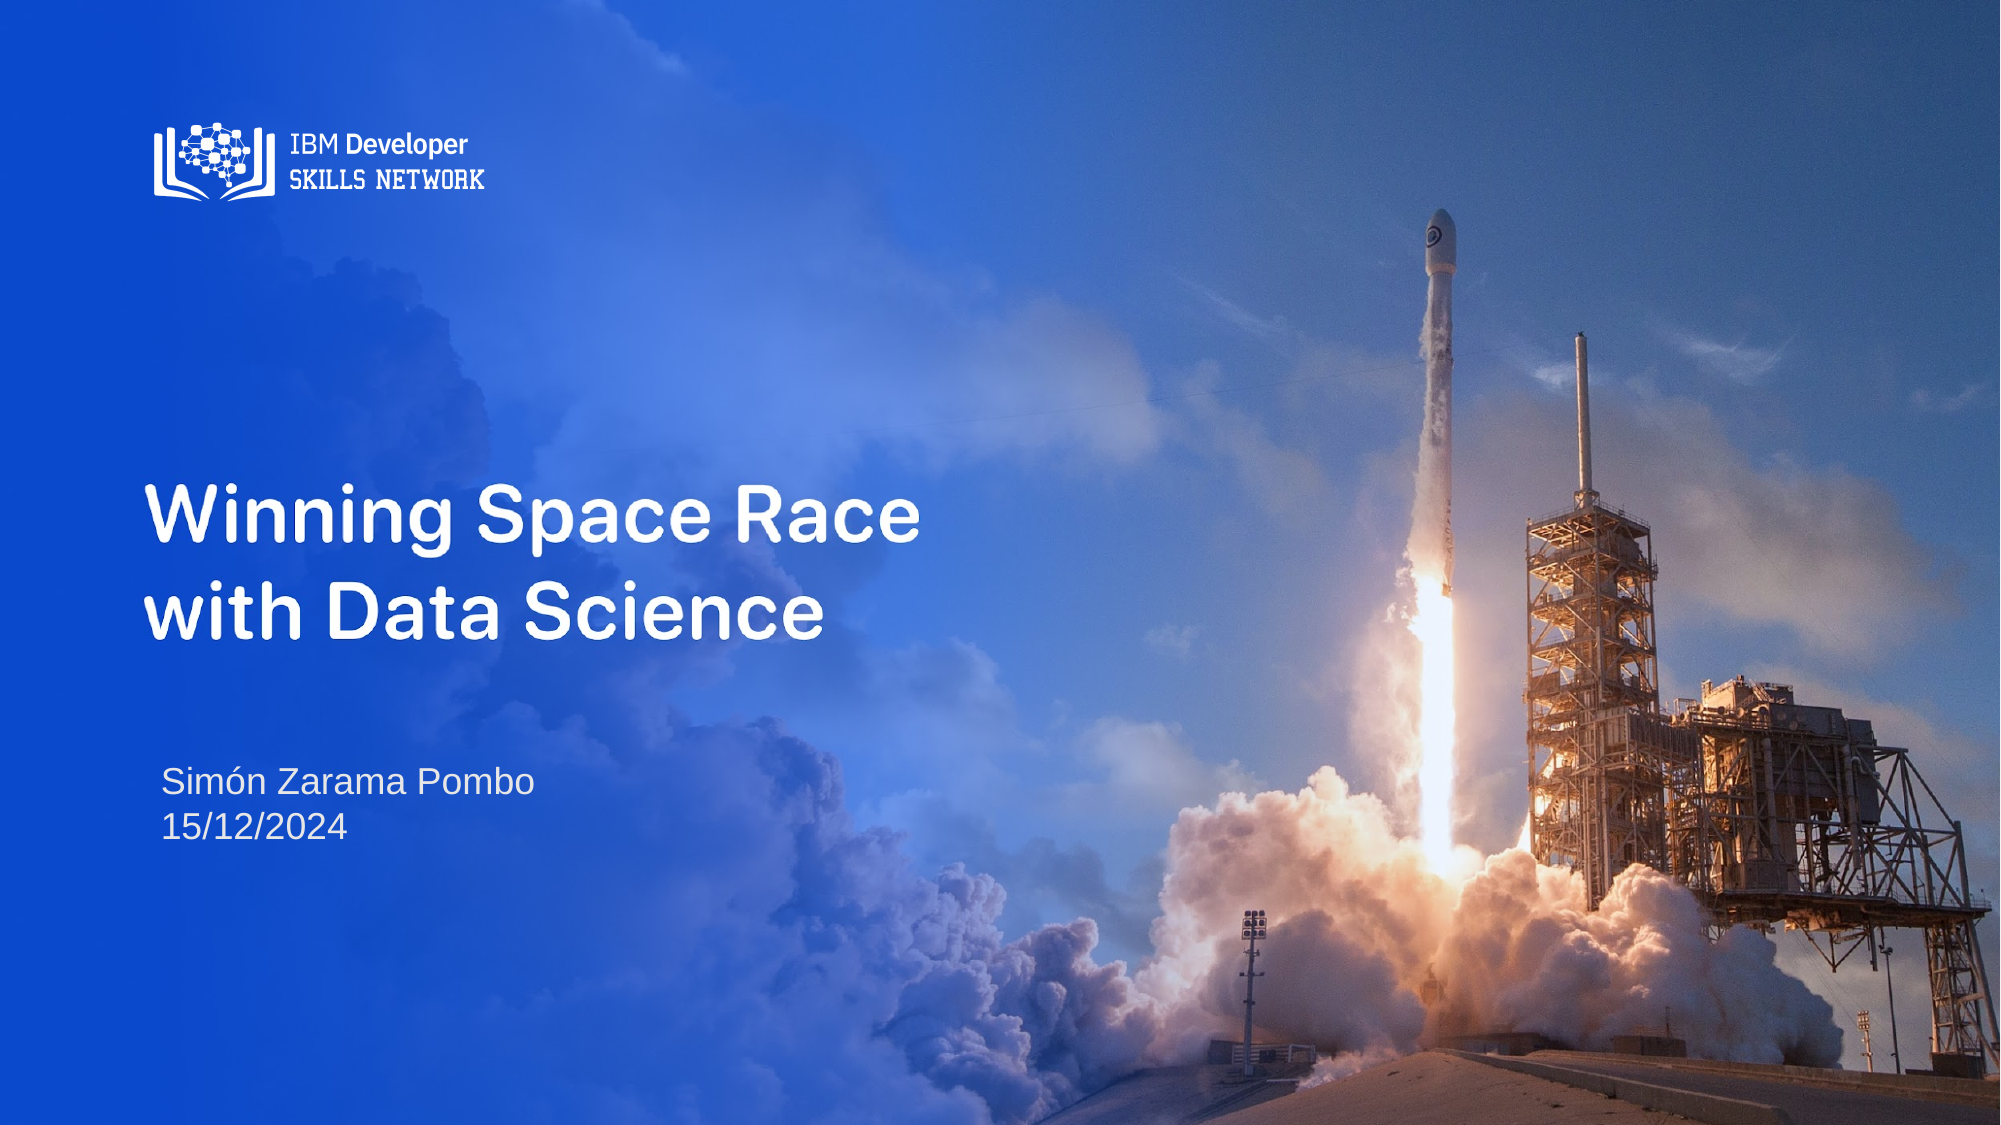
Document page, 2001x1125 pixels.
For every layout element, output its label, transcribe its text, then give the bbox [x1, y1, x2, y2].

text_box Simón Zarama Pombo 15/12/2024 [145, 749, 559, 855]
picture [0, 0, 2001, 1125]
